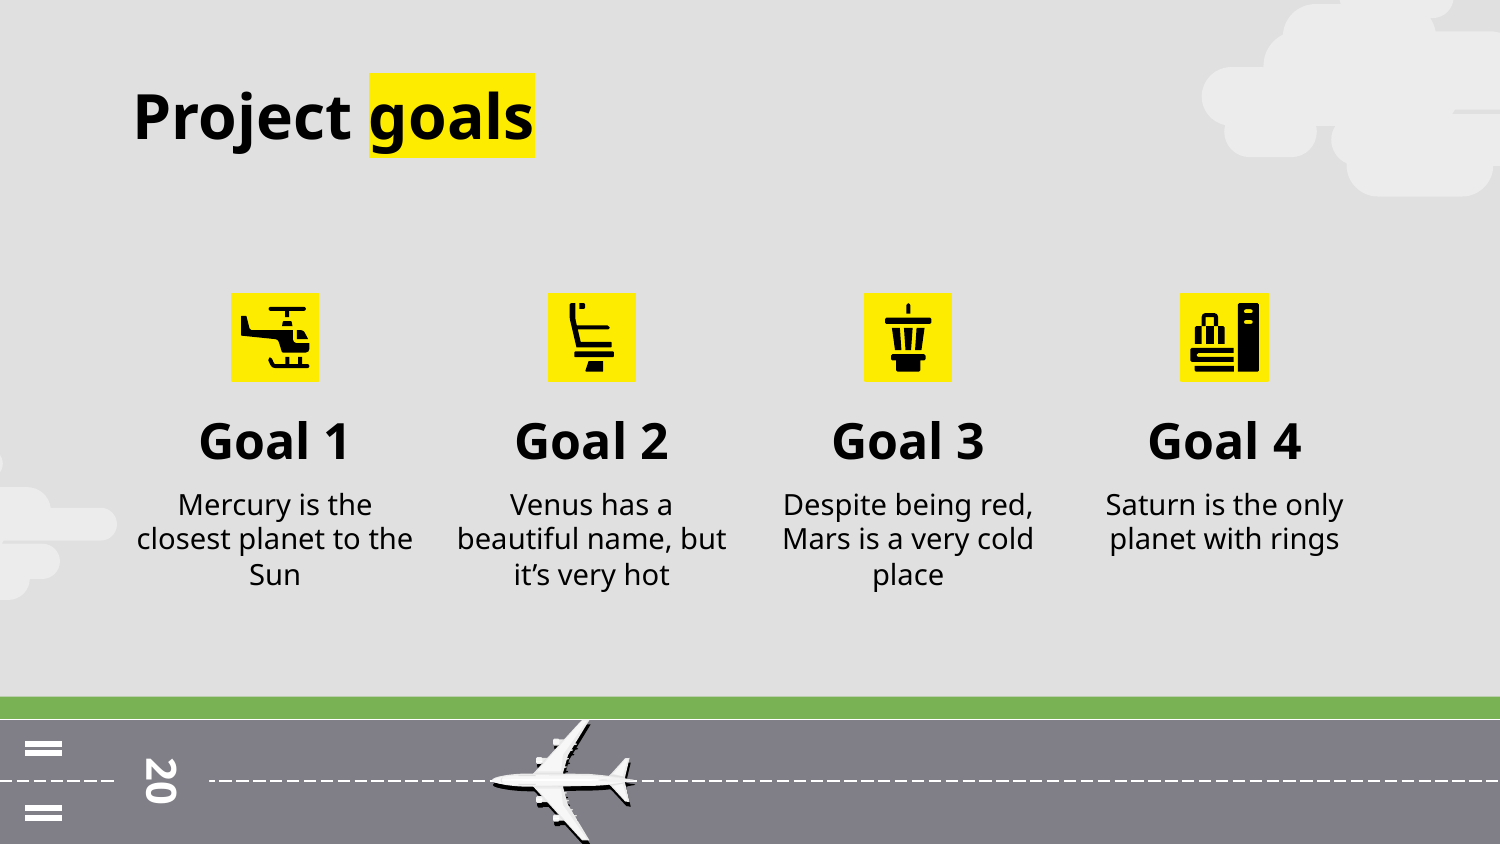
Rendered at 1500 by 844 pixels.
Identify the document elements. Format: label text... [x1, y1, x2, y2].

title Goal 2 [433, 407, 751, 471]
text_box [548, 293, 636, 382]
subtitle Venus has a beautiful name, but it’s very hot [433, 471, 751, 577]
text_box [569, 302, 615, 372]
subtitle Saturn is the only planet with rings [1066, 471, 1383, 577]
subtitle Despite being red, Mars is a very cold place [751, 471, 1066, 577]
text_box [1181, 293, 1269, 382]
subtitle Mercury is the closest planet to the Sun [117, 471, 433, 577]
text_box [500, 710, 627, 844]
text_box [1190, 302, 1260, 372]
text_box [240, 306, 310, 369]
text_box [884, 302, 932, 372]
title Goal 3 [751, 407, 1066, 471]
text_box [231, 293, 319, 382]
title Goal 1 [116, 407, 433, 471]
title Goal 4 [1066, 407, 1383, 471]
text_box [864, 293, 952, 382]
title Project goals [116, 87, 1383, 142]
